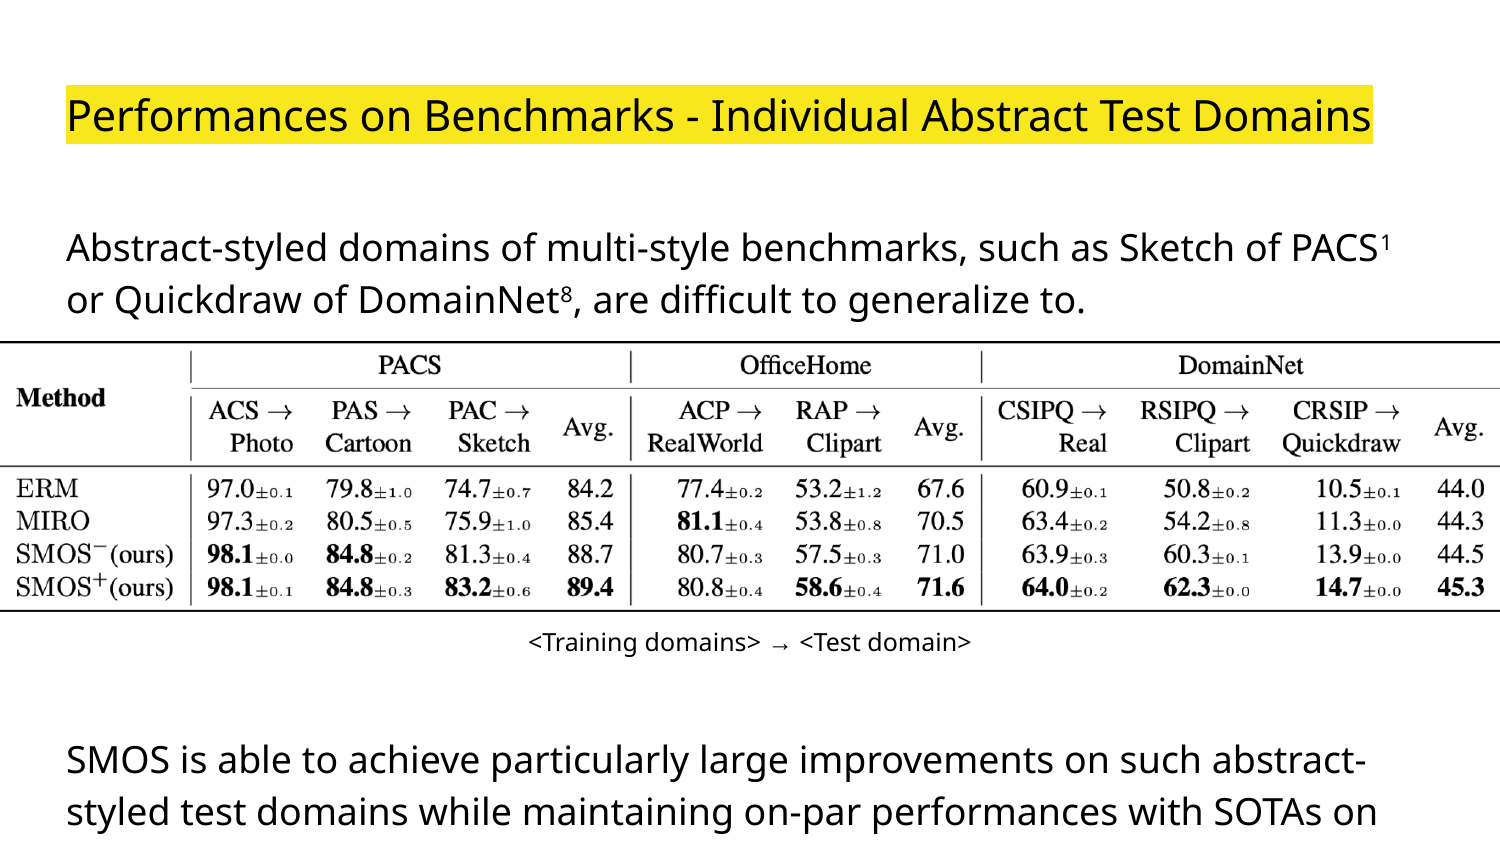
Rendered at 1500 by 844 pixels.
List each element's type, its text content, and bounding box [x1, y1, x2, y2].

text_box <Training domains> → <Test domain> [274, 620, 1226, 672]
title Performances on Benchmarks - Individual Abstract Test Domains [51, 72, 1449, 167]
list Abstract-styled domains of multi-style benchmarks, such as Sketch of PACS1 or Quickdraw of DomainNet8, are difficult to generalize to. SMOS is able to achieve particularly large improvements on such abstract-styled test domains while maintaining on-par performances with SOTAs on others. [51, 202, 1449, 339]
picture [0, 341, 1500, 612]
list Abstract-styled domains of multi-style benchmarks, such as Sketch of PACS1 or Quickdraw of DomainNet8, are difficult to generalize to. SMOS is able to achieve particularly large improvements on such abstract-styled test domains while maintaining on-par performances with SOTAs on others. [51, 620, 1449, 836]
